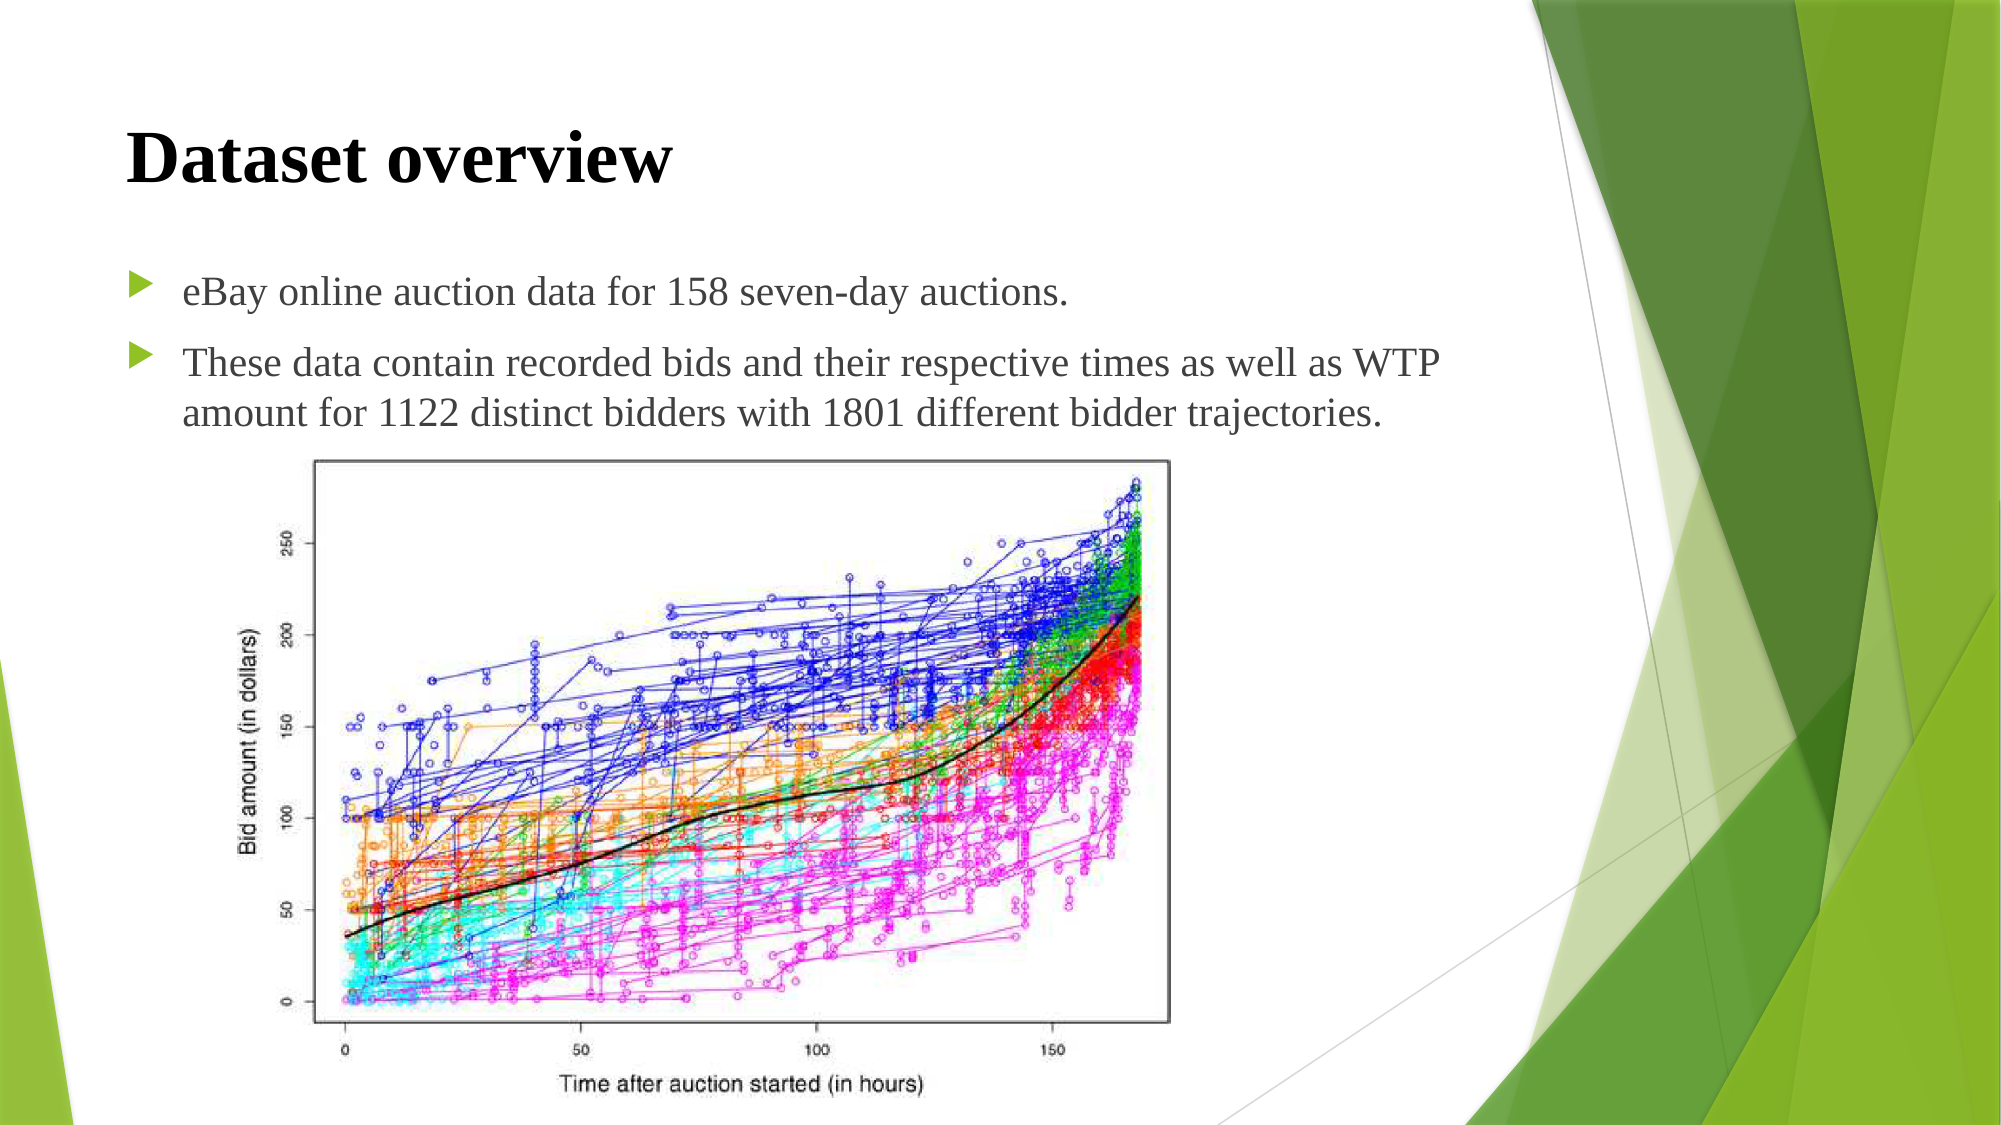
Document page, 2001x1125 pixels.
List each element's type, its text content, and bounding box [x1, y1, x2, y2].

title Dataset overview [111, 99, 1522, 256]
picture [230, 447, 1180, 1110]
list eBay online auction data for 158 seven-day auctions. These data contain recorded bids and their respective times as well as WTP amount for 1122 distinct bidders with 1801 different bidder trajectories. [111, 256, 1522, 488]
